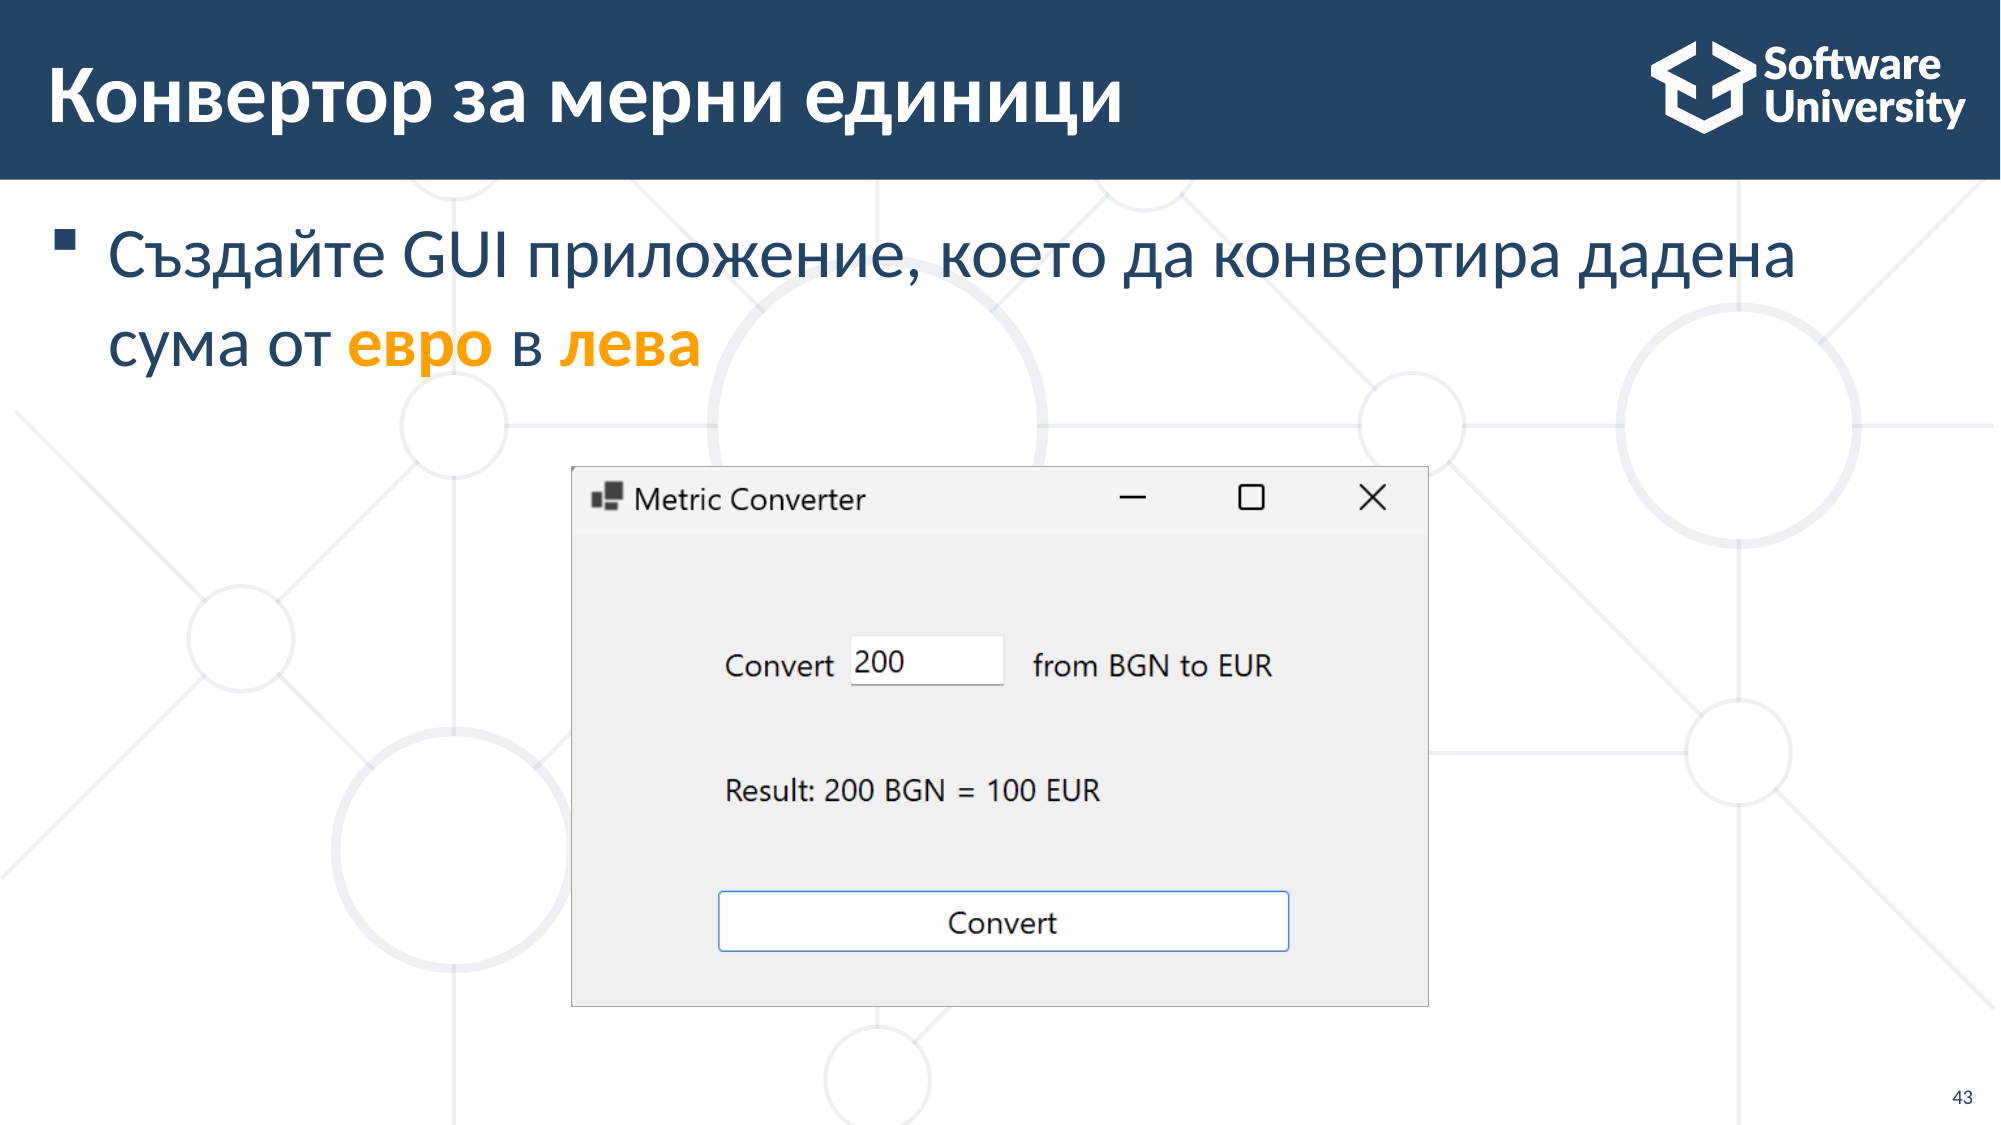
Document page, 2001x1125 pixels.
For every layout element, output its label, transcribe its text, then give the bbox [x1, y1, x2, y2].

picture [571, 466, 1429, 1008]
slide_number 43 [1927, 1067, 1989, 1117]
title Конвертор за мерни единици [31, 16, 1625, 162]
picture [1651, 41, 1966, 134]
list Създайте GUI приложение, което да конвертира дадена сума от евро в лева [31, 196, 1970, 1104]
